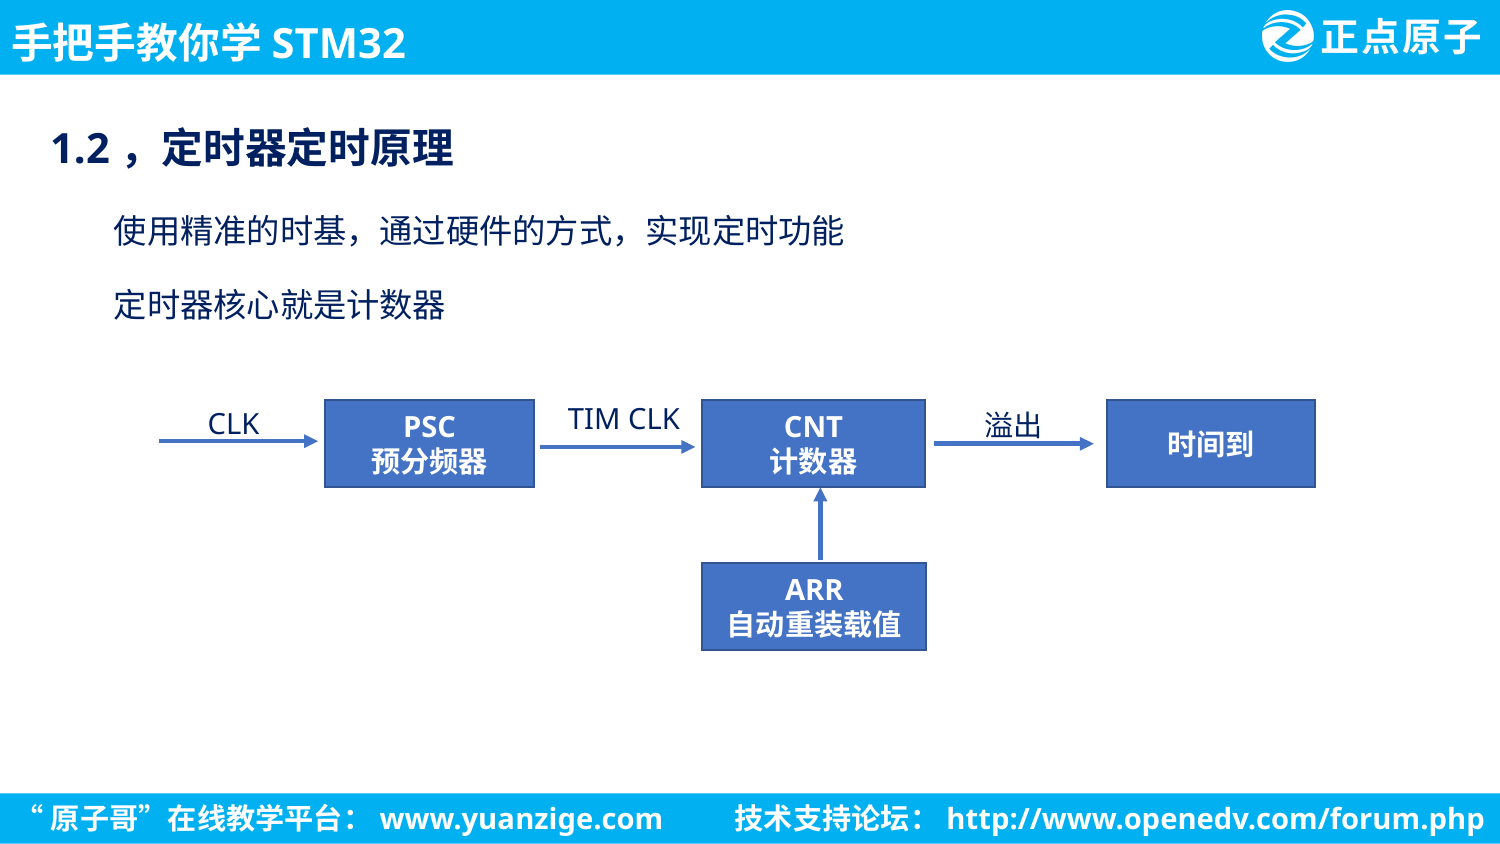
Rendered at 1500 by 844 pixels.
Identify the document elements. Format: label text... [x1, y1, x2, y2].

text_box 溢出 [958, 444, 1070, 450]
text_box ARR 自动重装载值 [701, 562, 927, 651]
text_box 技术支持论坛：http://www.openedv.com/forum.php [544, 793, 1500, 843]
picture [1263, 27, 1307, 61]
picture [1364, 45, 1370, 53]
text_box CLK [192, 442, 280, 448]
picture [1404, 20, 1438, 54]
text_box CLK [192, 397, 280, 441]
text_box 定时器核心就是计数器 [106, 260, 593, 328]
text_box CNT 计数器 [701, 399, 926, 488]
picture [1267, 11, 1313, 45]
picture [1367, 18, 1396, 42]
text_box [0, 0, 1500, 76]
text_box “原子哥”在线教学平台：www.yuanzige.com [0, 793, 544, 843]
picture [1431, 44, 1438, 52]
text_box TIM CLK [553, 393, 711, 443]
text_box 溢出 [958, 400, 1070, 443]
text_box PSC 预分频器 [324, 399, 535, 488]
picture [1412, 44, 1418, 52]
picture [1391, 45, 1397, 53]
picture [1322, 21, 1357, 52]
picture [1445, 21, 1479, 54]
text_box 1.2，定时器定时原理 [42, 93, 829, 176]
text_box 手把手教你学STM32 [0, 0, 967, 75]
text_box 时间到 [1106, 399, 1316, 488]
text_box 使用精准的时基，通过硬件的方式，实现定时功能 [106, 186, 1034, 254]
